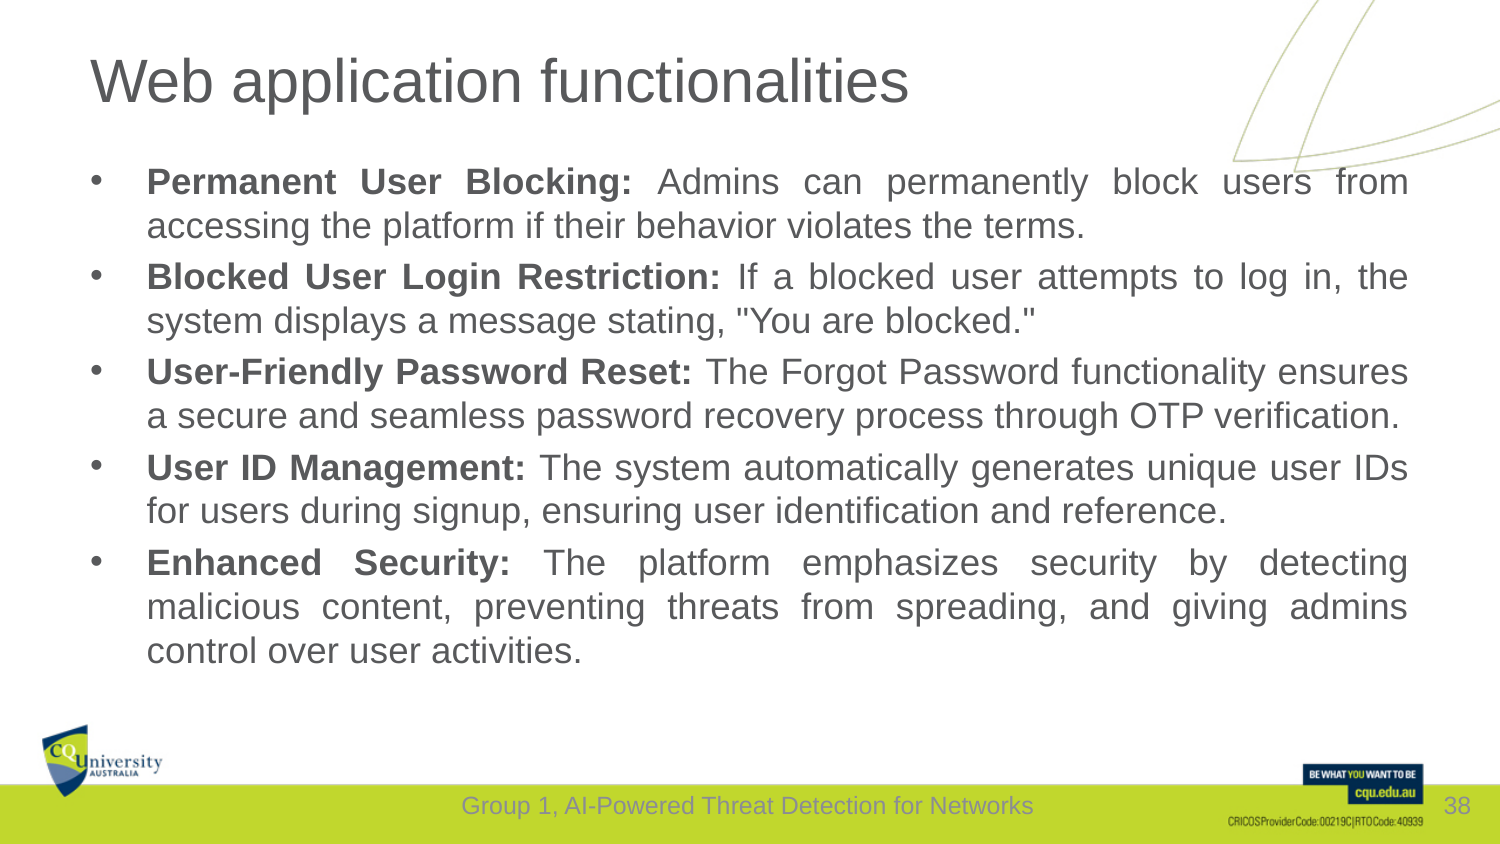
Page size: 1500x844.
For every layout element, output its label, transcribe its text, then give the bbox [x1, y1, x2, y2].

list Permanent User Blocking: Admins can permanently block users from accessing the platform if their behavior violates the terms. Blocked User Login Restriction: If a blocked user attempts to log in, the system displays a message stating, "You are blocked." User-Friendly Password Reset: The Forgot Password functionality ensures a secure and seamless password recovery process through OTP verification. User ID Management: The system automatically generates unique user IDs for users during signup, ensuring user identification and reference. Enhanced Security: The platform emphasizes security by detecting malicious content, preventing threats from spreading, and giving admins control over user activities. [75, 149, 1425, 719]
slide_number 38 [1136, 782, 1487, 827]
picture [0, 0, 1500, 844]
title Web application functionalities [75, 33, 1425, 123]
footer Group 1, AI-Powered Threat Detection for Networks [272, 782, 1136, 827]
